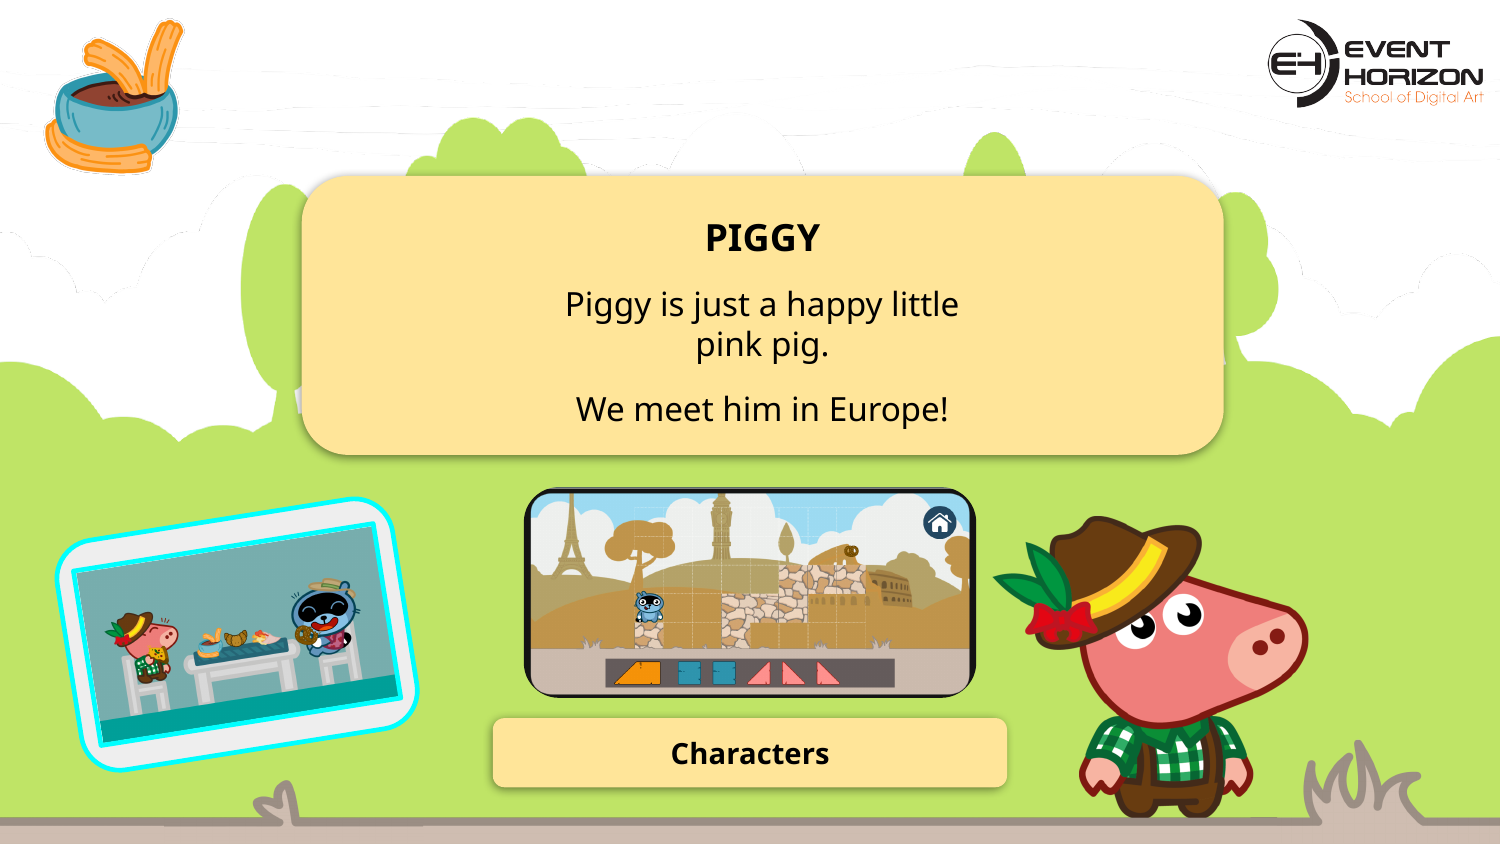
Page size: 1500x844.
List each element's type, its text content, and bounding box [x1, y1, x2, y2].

text_box [301, 177, 1224, 455]
text_box [56, 498, 418, 771]
picture [0, 0, 1500, 844]
text_box Characters [497, 719, 986, 786]
text_box [492, 720, 497, 785]
text_box PIGGY Piggy is just a happy little pink pig. We meet him in Europe! [335, 175, 1190, 434]
